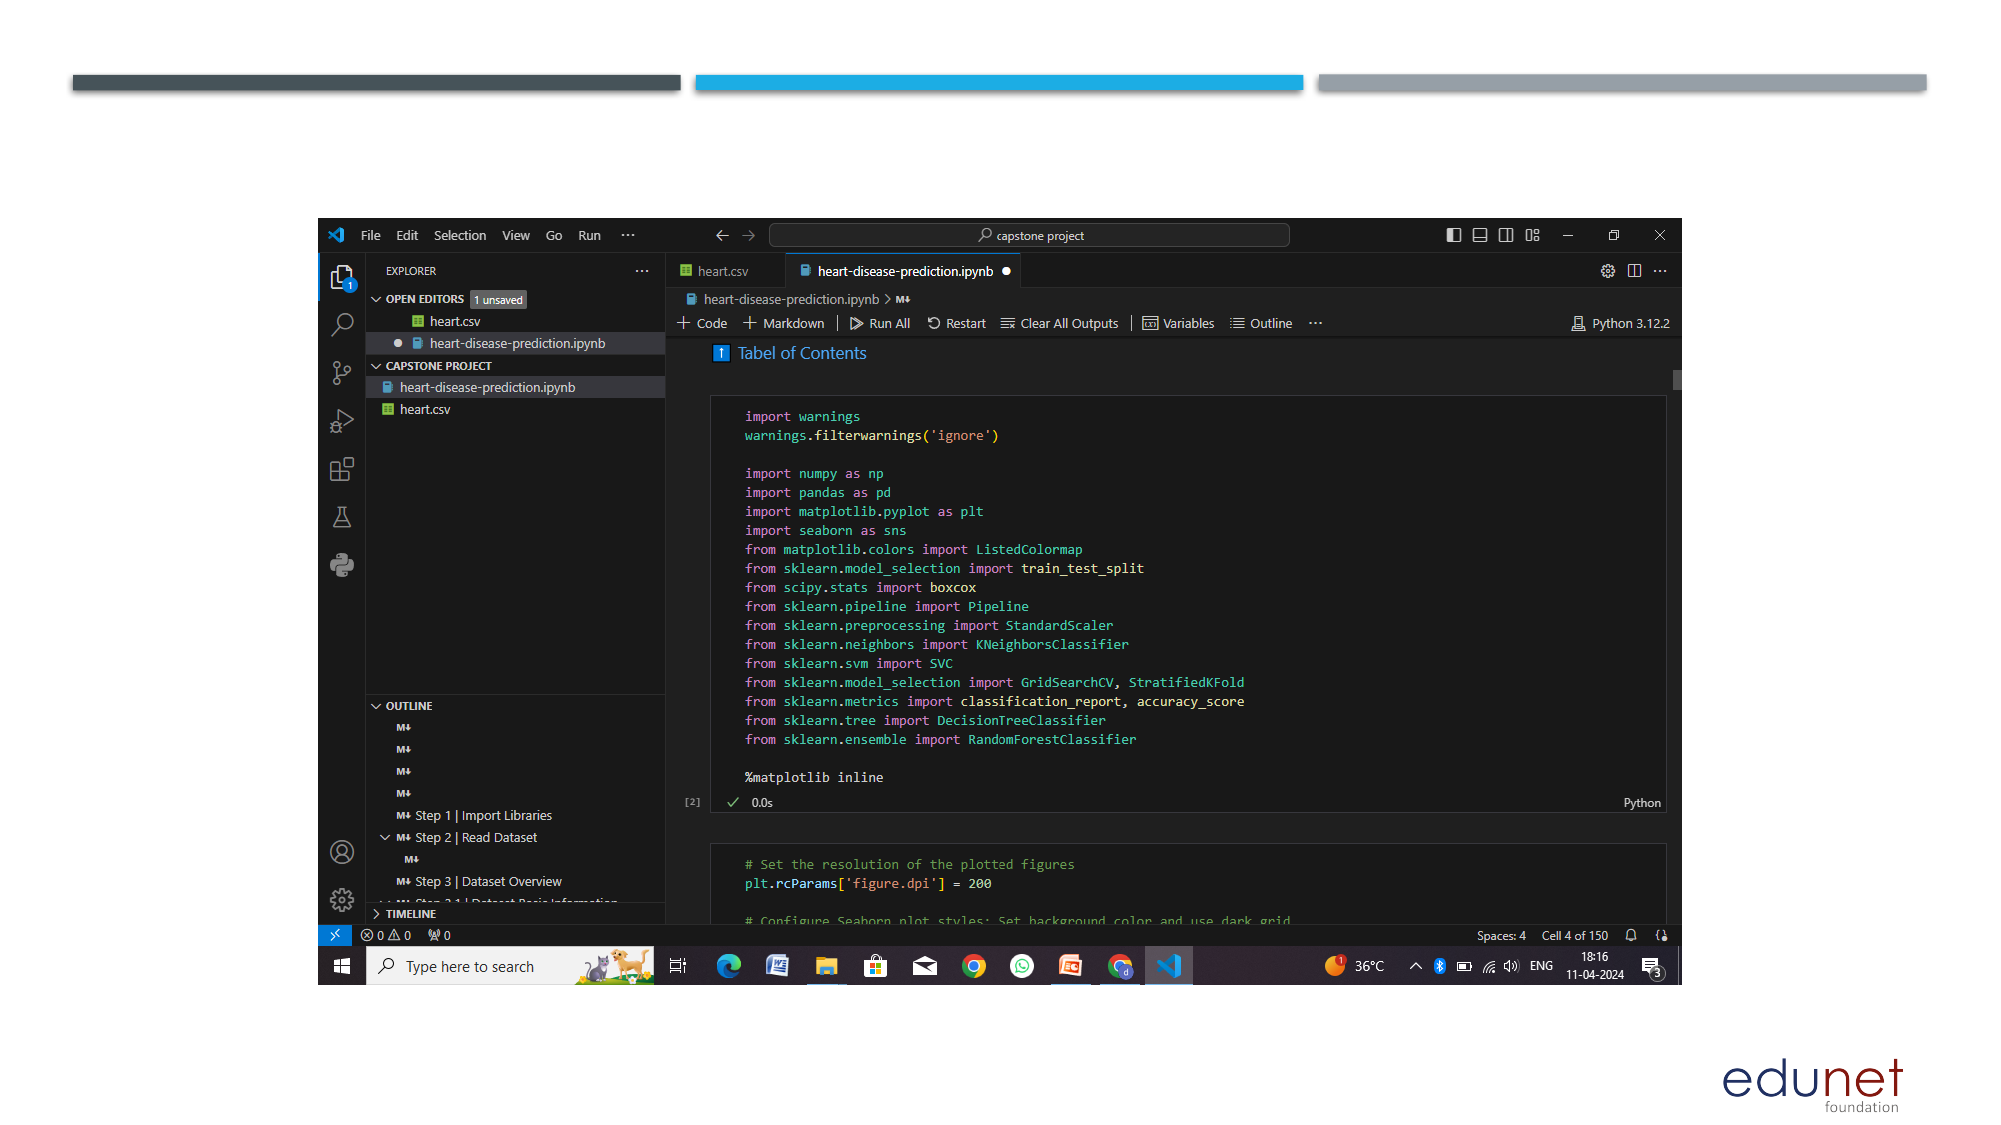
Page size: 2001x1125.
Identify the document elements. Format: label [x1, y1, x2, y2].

list [317, 217, 1683, 986]
picture [1719, 1056, 1905, 1116]
